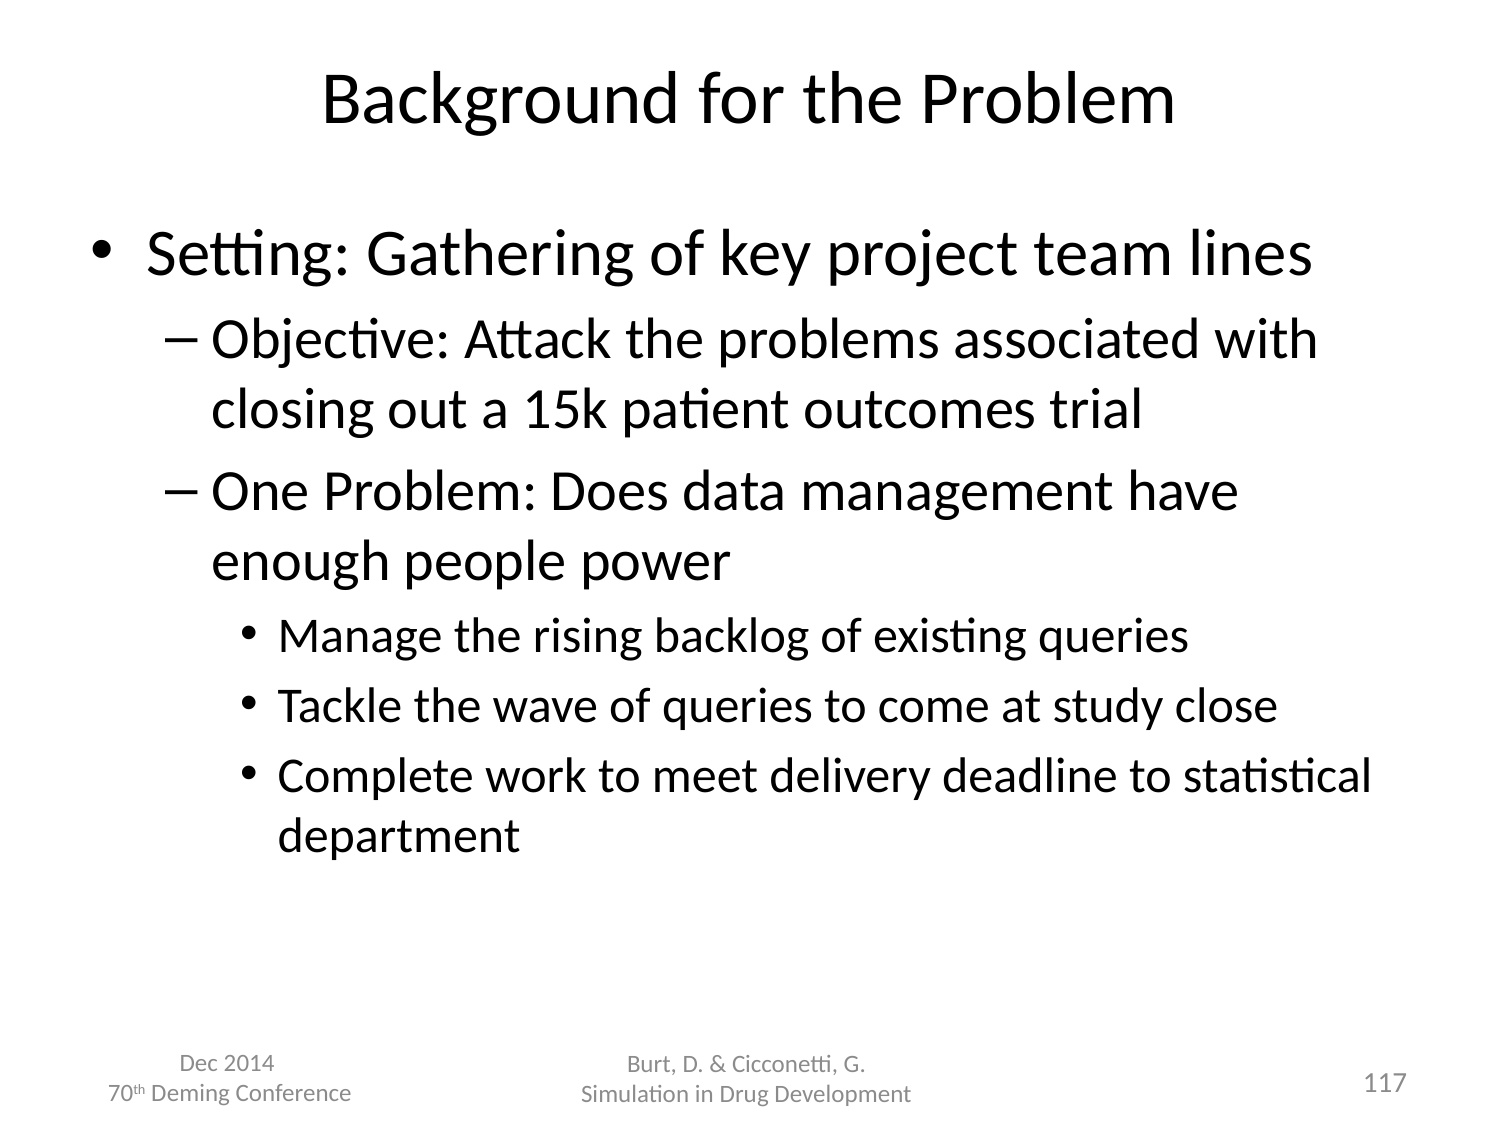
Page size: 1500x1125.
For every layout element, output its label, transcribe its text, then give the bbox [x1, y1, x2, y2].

title Background for the Problem [75, 23, 1425, 164]
list Setting: Gathering of key project team lines Objective: Attack the problems associated with closing out a 15k patient outcomes trial One Problem: Does data management have enough people power Manage the rising backlog of existing queries Tackle the wave of queries to come at study close Complete work to meet delivery deadline to statistical department [75, 201, 1425, 1011]
